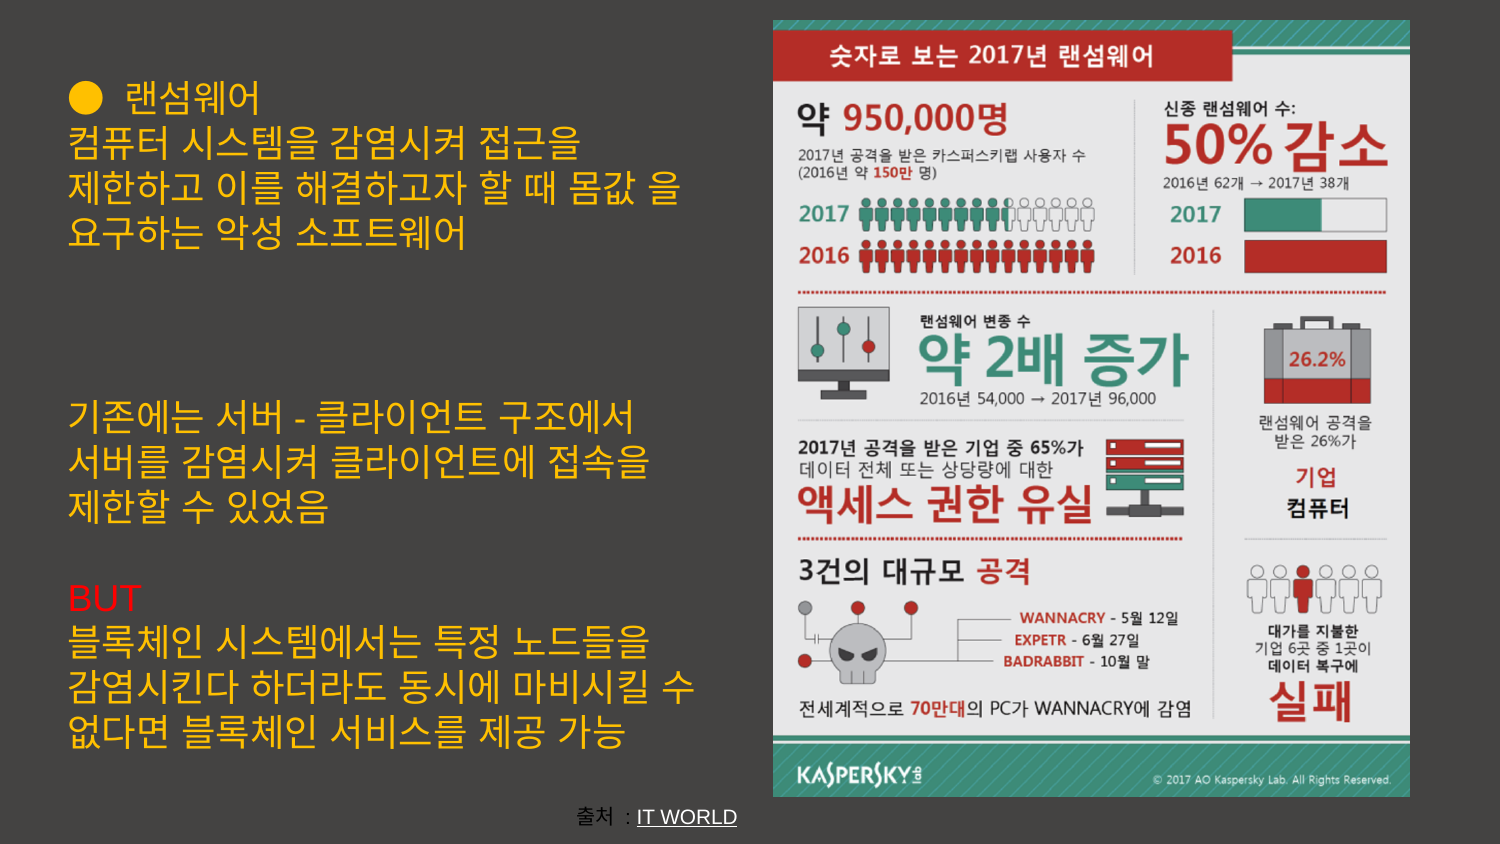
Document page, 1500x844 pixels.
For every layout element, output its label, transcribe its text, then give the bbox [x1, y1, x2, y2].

picture [773, 19, 1411, 797]
text_box 출처 : IT WORLD [561, 796, 753, 837]
text_box 기존에는 서버-클라이언트 구조에서 서버를 감염시켜 클라이언트에 접속을 제한할 수 있었음 BUT 블록체인 시스템에서는 특정 노드들을 감염시킨다 하더라도 동시에 마비시킬 수 없다면 블록체인 서비스를 제공 가능 [52, 386, 753, 762]
text_box ● 랜섬웨어 컴퓨터 시스템을 감염시켜 접근을 제한하고 이를 해결하고자 할 때 몸값 을 요구하는 악성 소프트웨어 [52, 67, 727, 353]
